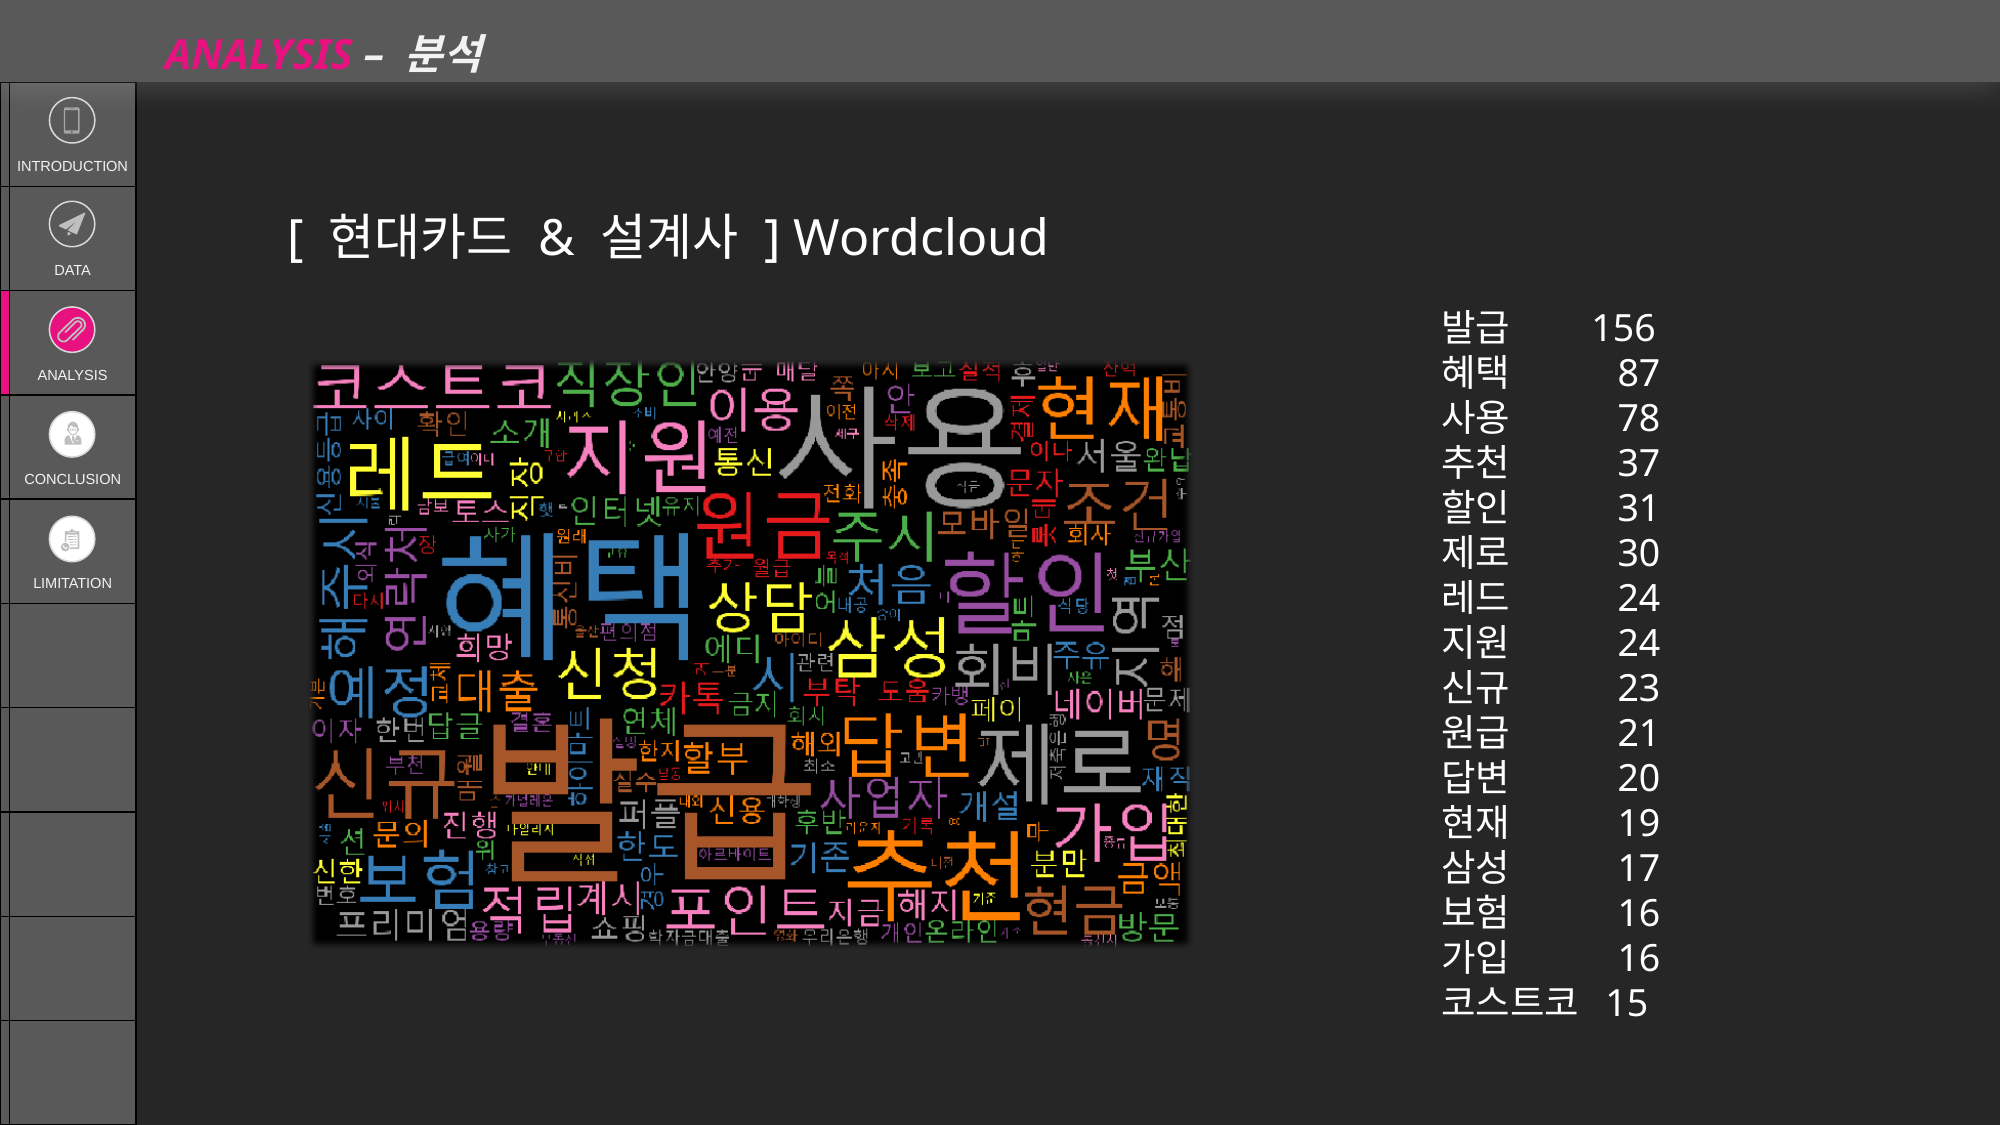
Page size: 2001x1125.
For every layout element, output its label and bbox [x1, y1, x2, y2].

table_cell [10, 1021, 135, 1124]
table_cell [10, 396, 135, 498]
picture [307, 359, 1194, 951]
text_box [49, 516, 95, 562]
table_cell [10, 917, 135, 1020]
table_cell [1, 604, 9, 707]
table_cell [10, 187, 135, 290]
text_box [0, 0, 2000, 82]
table_cell [10, 813, 135, 916]
table_header [10, 83, 135, 186]
table_cell [1, 917, 9, 1020]
table_cell [10, 604, 135, 707]
table_cell [1, 187, 9, 290]
table_cell [1, 396, 9, 498]
table_cell [1, 708, 9, 811]
table_cell [10, 708, 135, 811]
table_cell [1, 813, 9, 916]
table_cell [1, 500, 9, 603]
text_box [49, 411, 95, 458]
table_cell [10, 291, 135, 394]
table_cell [1, 291, 9, 394]
text_box [197, 181, 1750, 1084]
text_box [49, 97, 95, 143]
text_box [49, 306, 95, 353]
text_box [49, 201, 95, 247]
table_cell [1, 1021, 9, 1124]
table_header [1, 83, 9, 186]
table_cell [10, 500, 135, 603]
